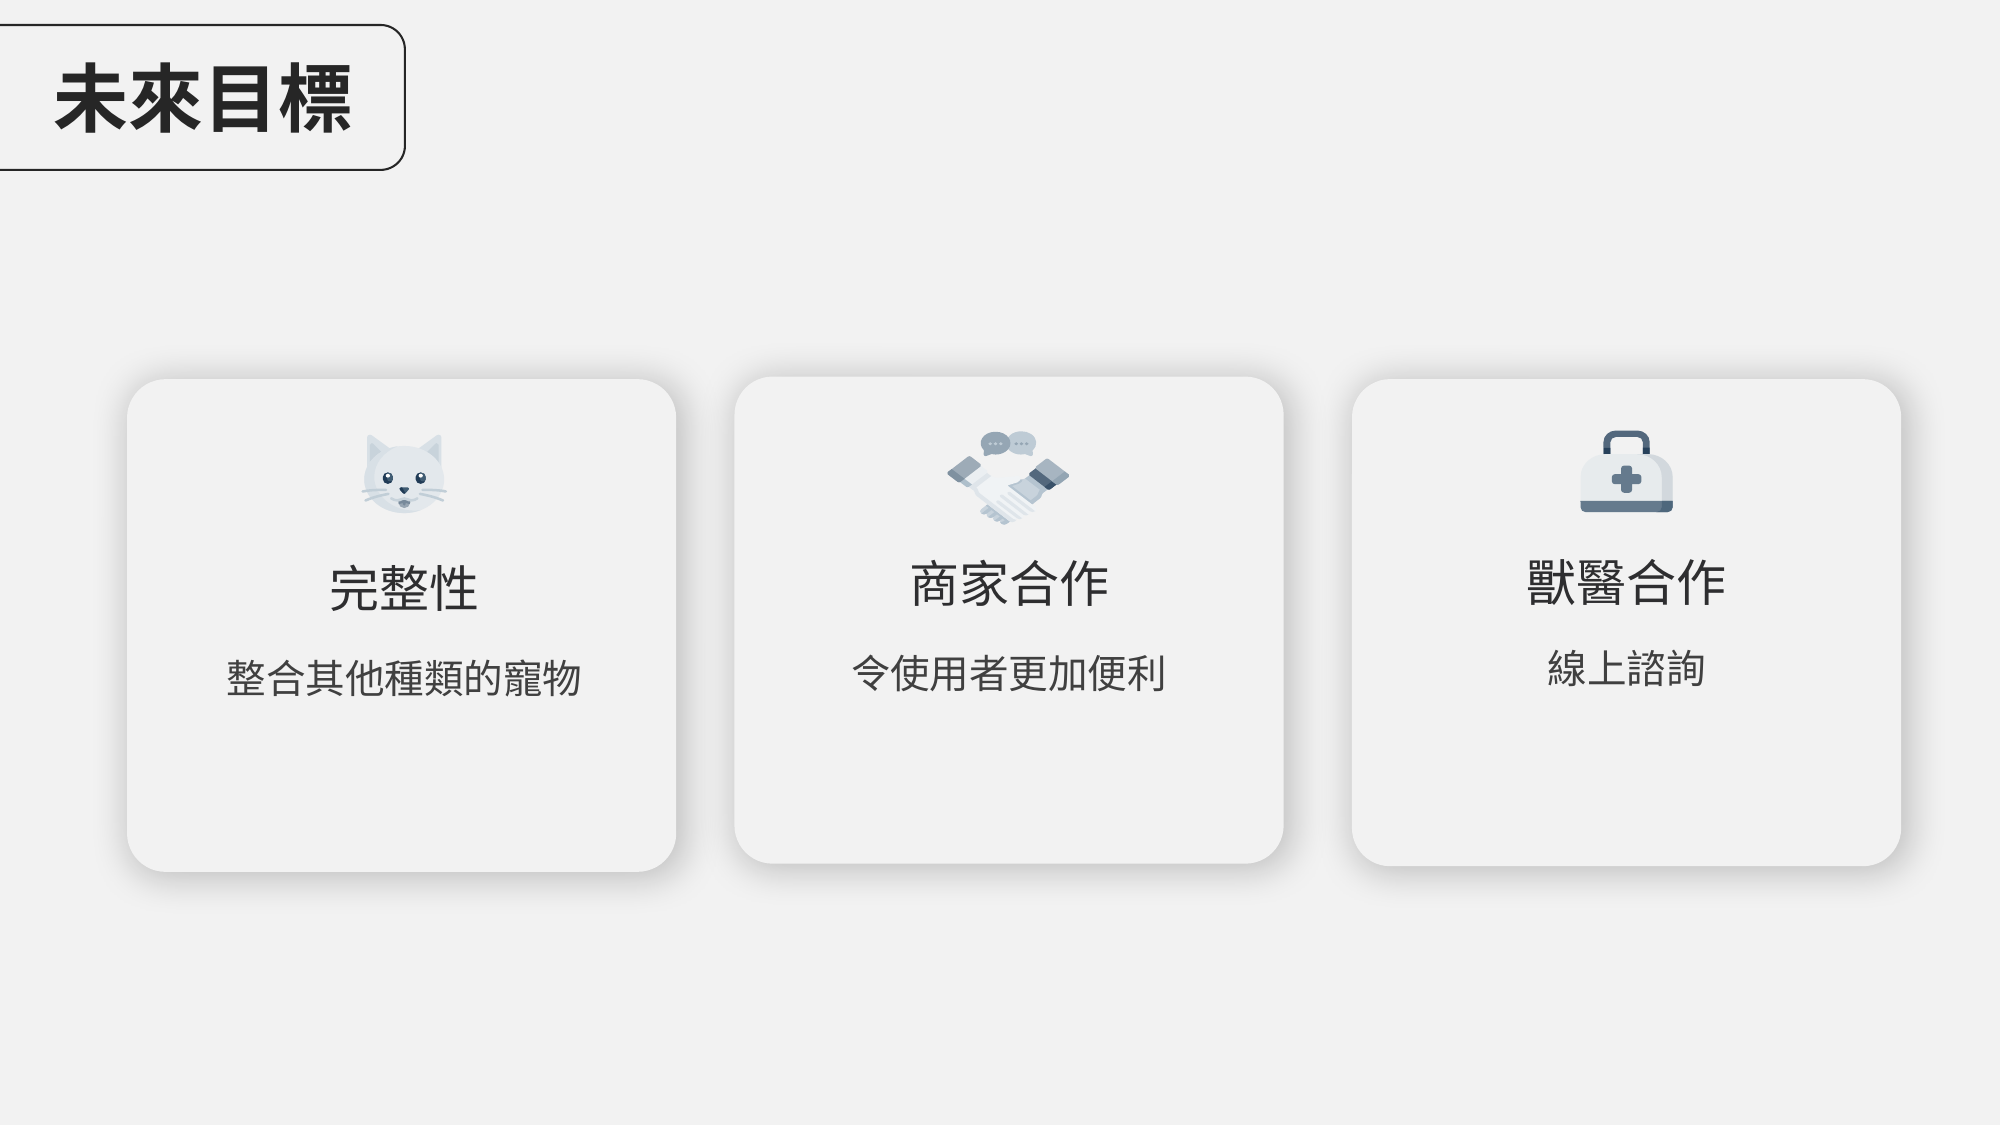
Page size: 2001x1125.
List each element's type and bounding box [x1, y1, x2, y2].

text_box [734, 376, 1284, 864]
text_box [0, 24, 405, 170]
text_box [126, 379, 677, 872]
text_box [1351, 379, 1902, 867]
